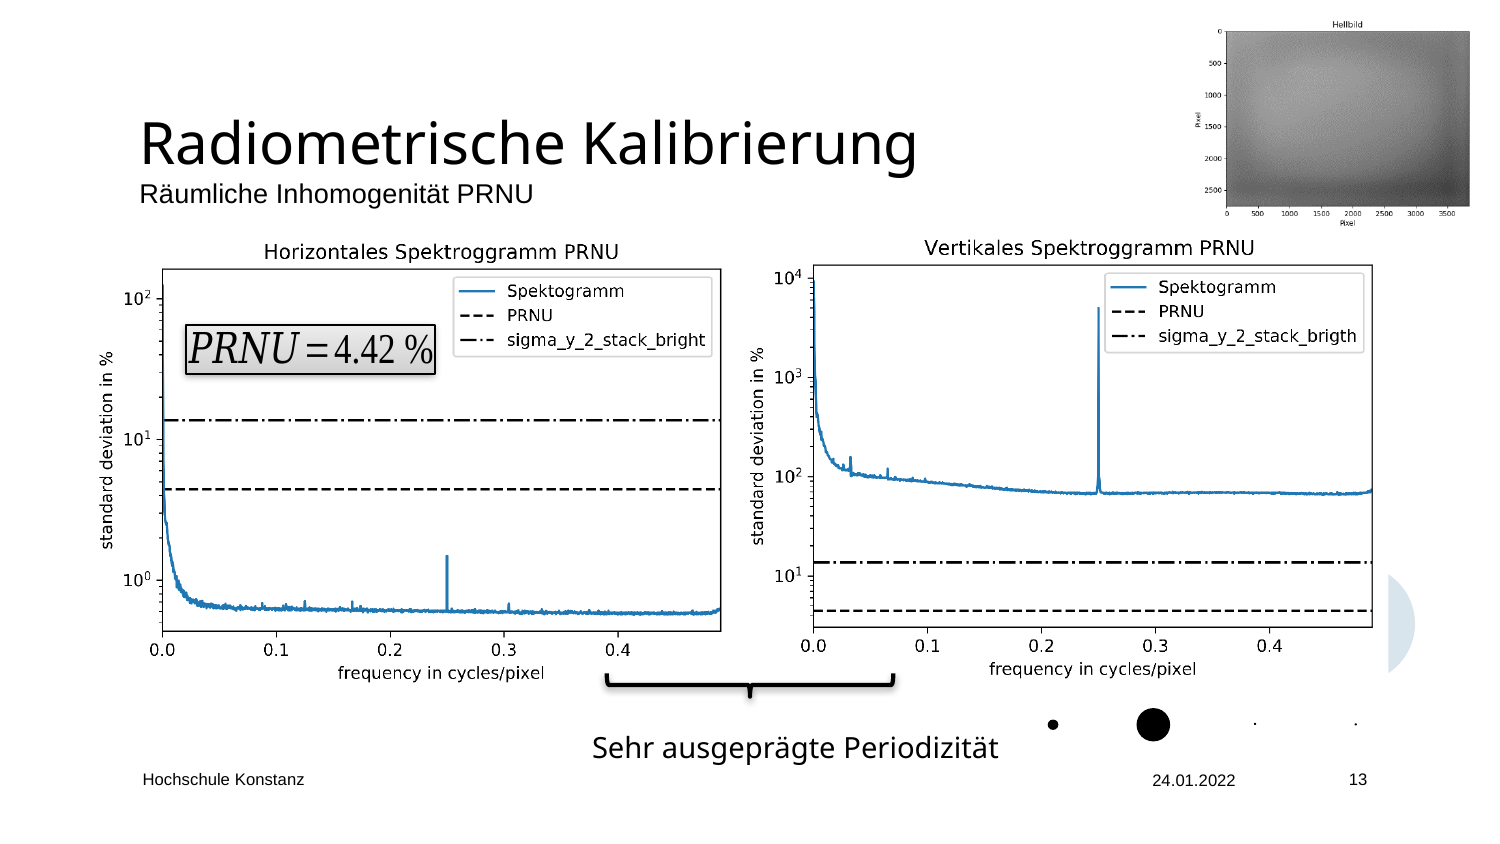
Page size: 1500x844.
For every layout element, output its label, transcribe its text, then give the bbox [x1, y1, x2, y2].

text_box Räumliche Inhomogenität PRNU [124, 169, 1050, 217]
text_box Sehr ausgeprägte Periodizität [577, 704, 1137, 772]
picture [92, 235, 732, 692]
list Radiometrische Kalibrierung [124, 98, 1181, 170]
picture [740, 0, 1500, 688]
